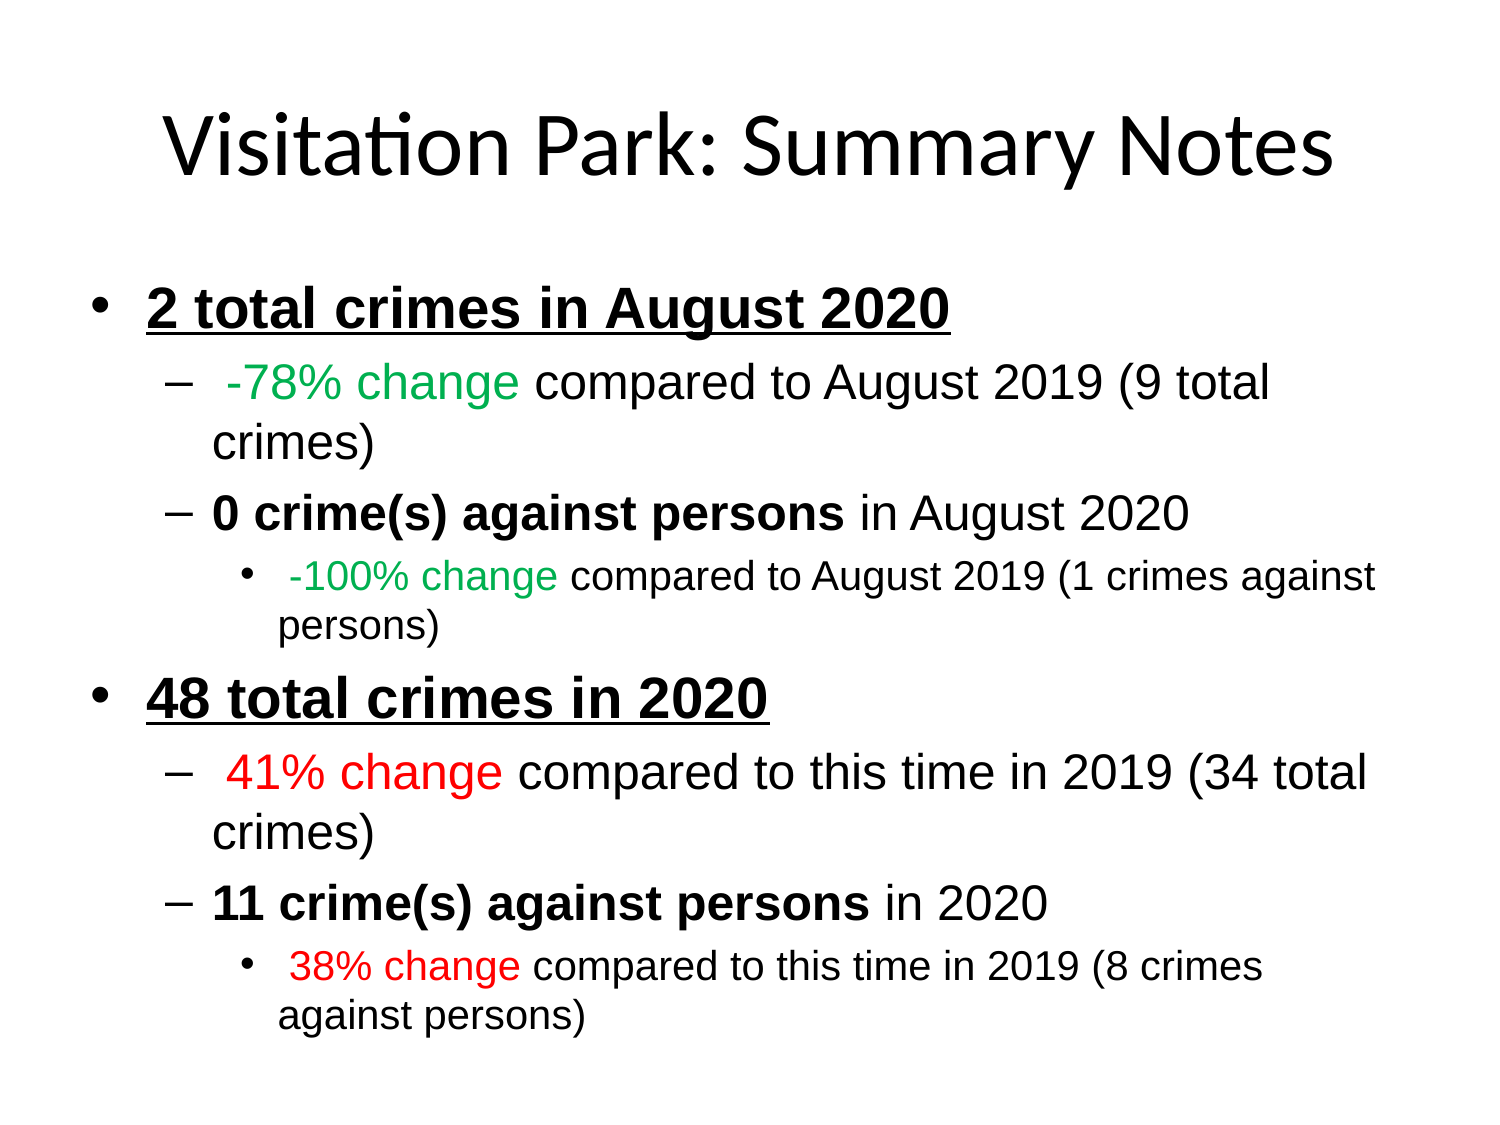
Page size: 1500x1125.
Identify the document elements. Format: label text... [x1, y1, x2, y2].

title Visitation Park: Summary Notes [75, 45, 1425, 233]
list 2 total crimes in August 2020 -78% change compared to August 2019 (9 total crimes) 0 crime(s) against persons in August 2020 -100% change compared to August 2019 (1 crimes against persons) 48 total crimes in 2020 41% change compared to this time in 2019 (34 total crimes) 11 crime(s) against persons in 2020 38% change compared to this time in 2019 (8 crimes against persons) [75, 262, 1425, 1005]
